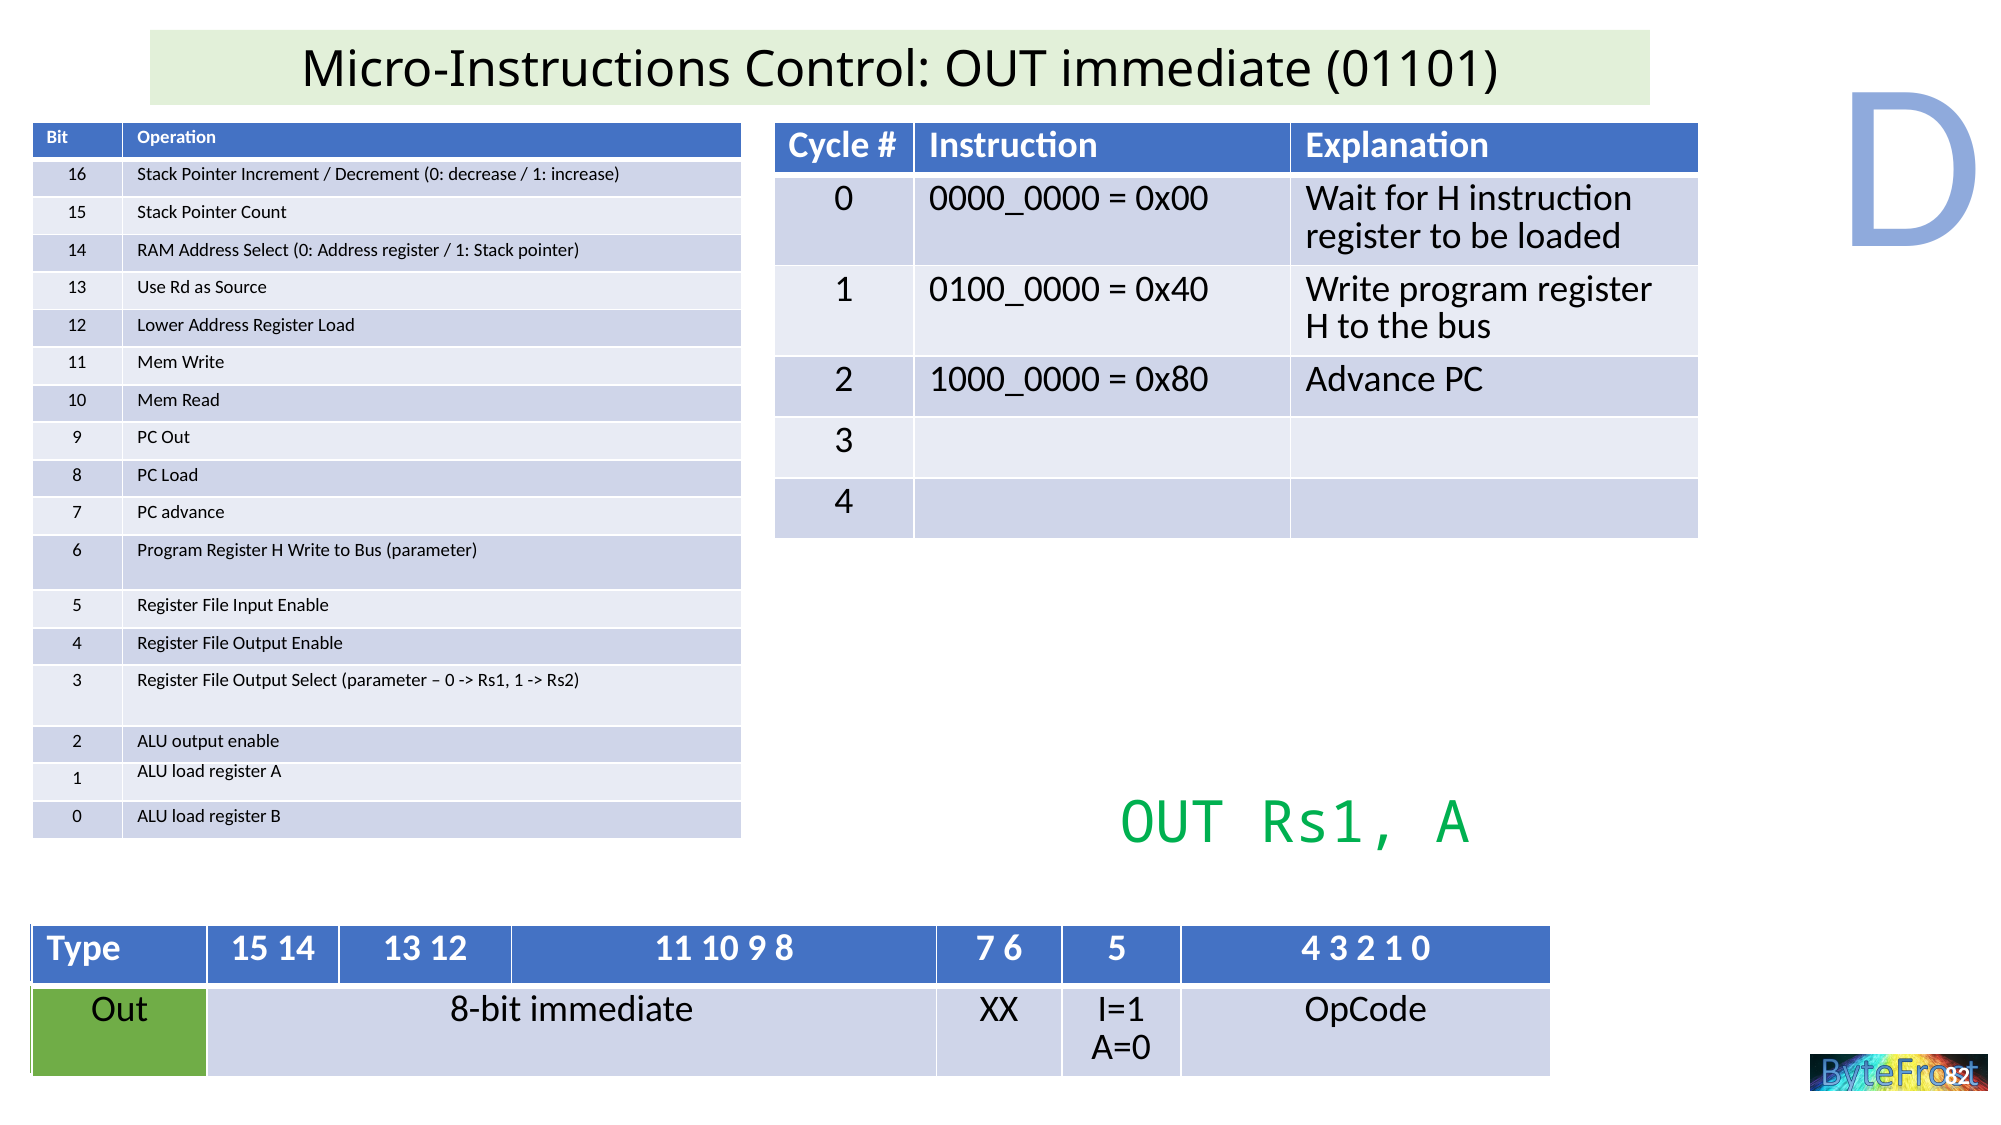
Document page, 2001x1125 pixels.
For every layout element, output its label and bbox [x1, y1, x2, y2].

table_cell [775, 178, 913, 265]
table_cell [33, 591, 122, 627]
table_cell [915, 418, 1290, 477]
table_cell [937, 989, 1061, 1076]
table_cell [33, 802, 122, 838]
table_cell [33, 198, 122, 234]
table_cell [775, 357, 913, 416]
picture [1810, 1054, 1988, 1091]
table_header [208, 926, 338, 983]
table_cell [123, 591, 741, 627]
table_cell [775, 266, 913, 355]
table_cell [123, 162, 741, 196]
table_cell [33, 764, 122, 800]
text_box [1070, 776, 1486, 862]
table_cell [33, 162, 122, 196]
table_cell [33, 348, 122, 384]
table_cell [1182, 989, 1550, 1076]
table_cell [123, 198, 741, 234]
table_cell [33, 310, 122, 346]
table_header [33, 926, 206, 983]
table_cell [33, 989, 206, 1076]
table_header [937, 926, 1061, 983]
table_header [33, 123, 122, 157]
table_cell [123, 310, 741, 346]
table_cell [1291, 479, 1698, 538]
table_cell [915, 357, 1290, 416]
table_header [1182, 926, 1550, 983]
table_cell [775, 479, 913, 538]
table_cell [123, 386, 741, 421]
table_cell [33, 423, 122, 459]
table_cell [33, 536, 122, 589]
table_cell [123, 629, 741, 664]
table_header [512, 926, 936, 983]
table_cell [915, 178, 1290, 265]
table_cell [1291, 266, 1698, 355]
table_cell [915, 479, 1290, 538]
table_cell [1291, 357, 1698, 416]
table_cell [915, 266, 1290, 355]
table_cell [775, 418, 913, 477]
table_cell [123, 666, 741, 725]
table_header [340, 926, 511, 983]
table_header [1063, 926, 1180, 983]
table_cell [33, 498, 122, 534]
table_cell [123, 498, 741, 534]
table_cell [123, 727, 741, 762]
table_cell [1291, 178, 1698, 265]
table_cell [1291, 418, 1698, 477]
table_cell [123, 273, 741, 309]
table_header [915, 123, 1290, 172]
table_cell [208, 989, 936, 1076]
table_cell [33, 273, 122, 309]
table_cell [123, 423, 741, 459]
title [150, 29, 1650, 105]
table_cell [123, 802, 741, 838]
table_cell [33, 727, 122, 762]
table_cell [123, 235, 741, 271]
table_header [1291, 123, 1698, 172]
text_box [1821, 0, 1999, 303]
table_cell [123, 348, 741, 384]
table_cell [123, 461, 741, 496]
table_header [123, 123, 741, 157]
table_cell [33, 461, 122, 496]
table_cell [1063, 989, 1180, 1076]
table_cell [33, 666, 122, 725]
table_header [775, 123, 913, 172]
table_cell [33, 235, 122, 271]
table_cell [123, 536, 741, 589]
table_cell [33, 629, 122, 664]
text_box [1535, 1044, 1986, 1105]
table_cell [33, 386, 122, 421]
table_cell [123, 764, 741, 800]
